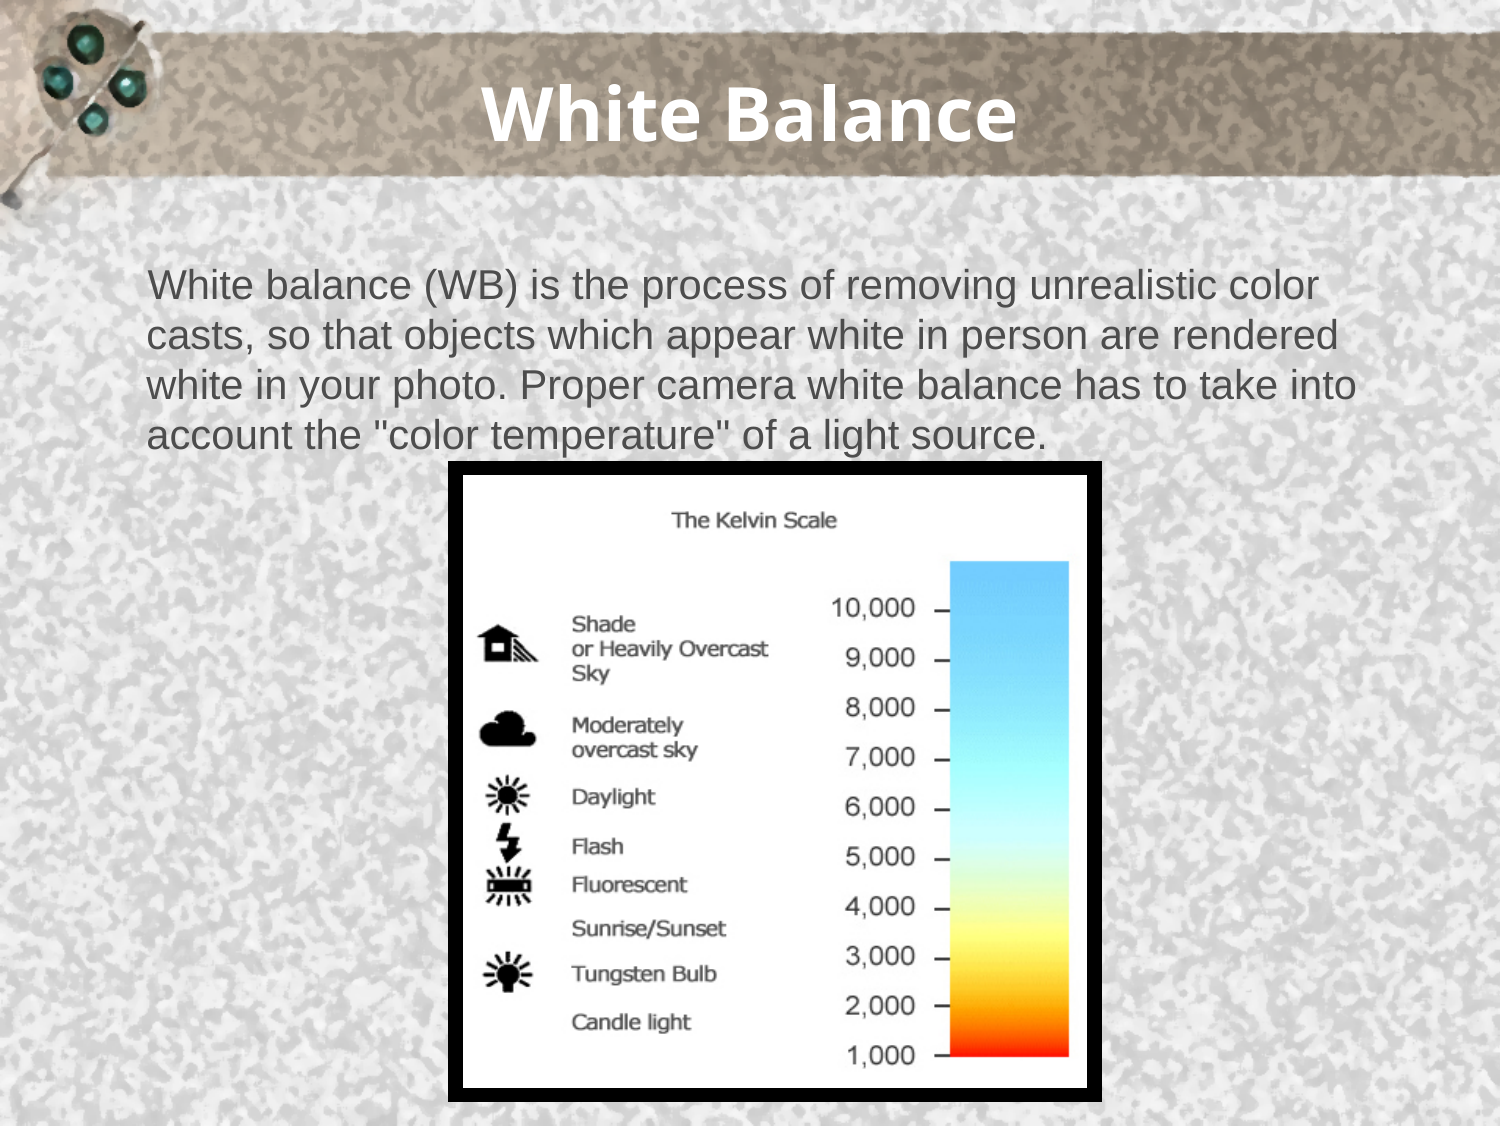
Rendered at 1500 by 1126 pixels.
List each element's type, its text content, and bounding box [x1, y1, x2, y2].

title White Balance [74, 49, 1426, 173]
picture [0, 0, 1500, 1126]
list White balance (WB) is the process of removing unrealistic color casts, so that objects which appear white in person are rendered white in your photo. Proper camera white balance has to take into account the "color temperature" of a light source. [74, 249, 1451, 1101]
